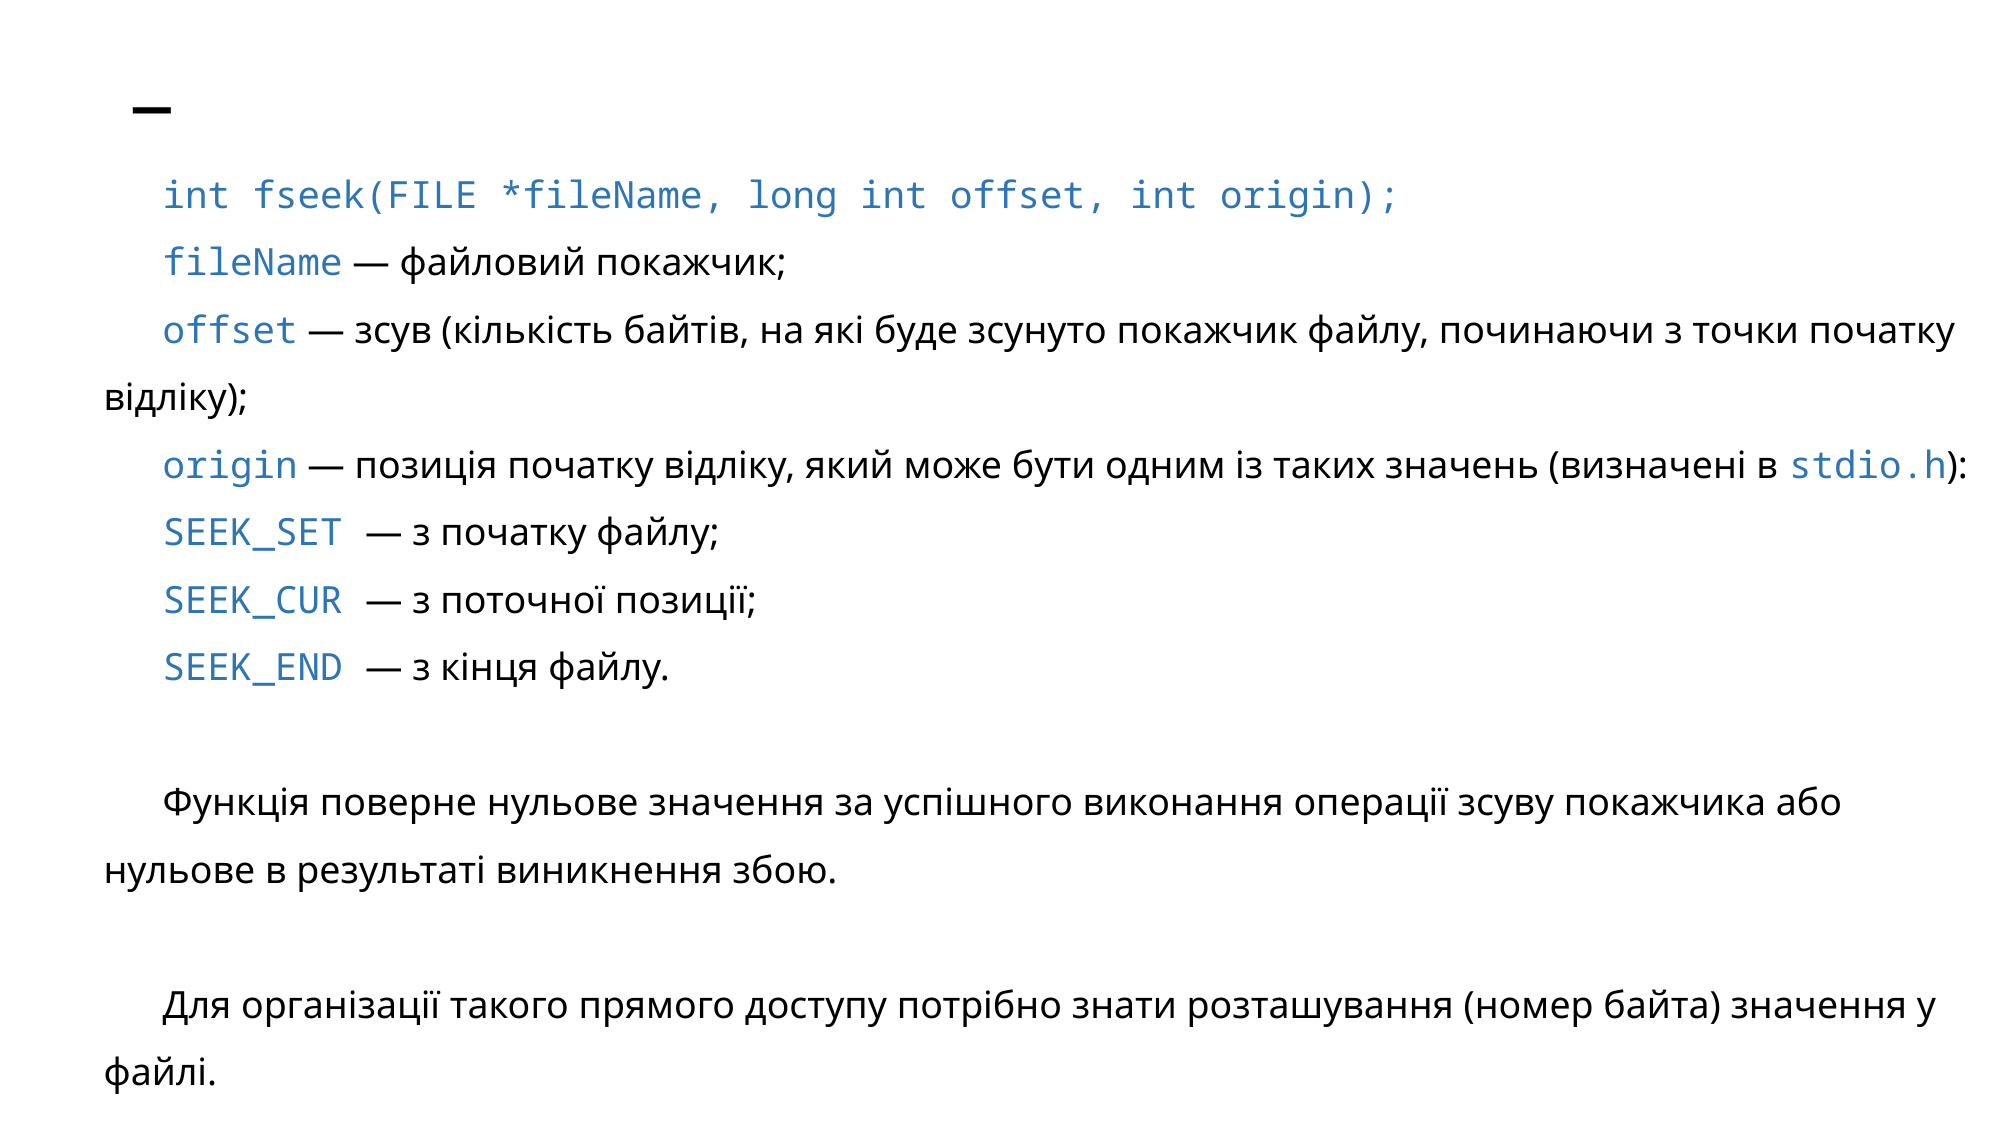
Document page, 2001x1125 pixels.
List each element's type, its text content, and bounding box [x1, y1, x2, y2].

list int fseek(FILE *fileName, long int offset, int origin); fileName — файловий покажчик; offset — зсув (кількість байтів, на які буде зсунуто покажчик файлу, починаючи з точки початку відліку); origin — позиція початку відліку, який може бути одним із таких значень (визначені в stdio.h): SEEK_SET — з початку файлу; SEEK_CUR — з поточної позиції; SEEK_END — з кінця файлу. Функція поверне нульове значення за успішного виконання операції зсуву покажчика або нульове в результаті виникнення збою. Для організації такого прямого доступу потрібно знати розташування (номер байта) значення у файлі. [0, 140, 2000, 1125]
title _ [0, 0, 2000, 140]
